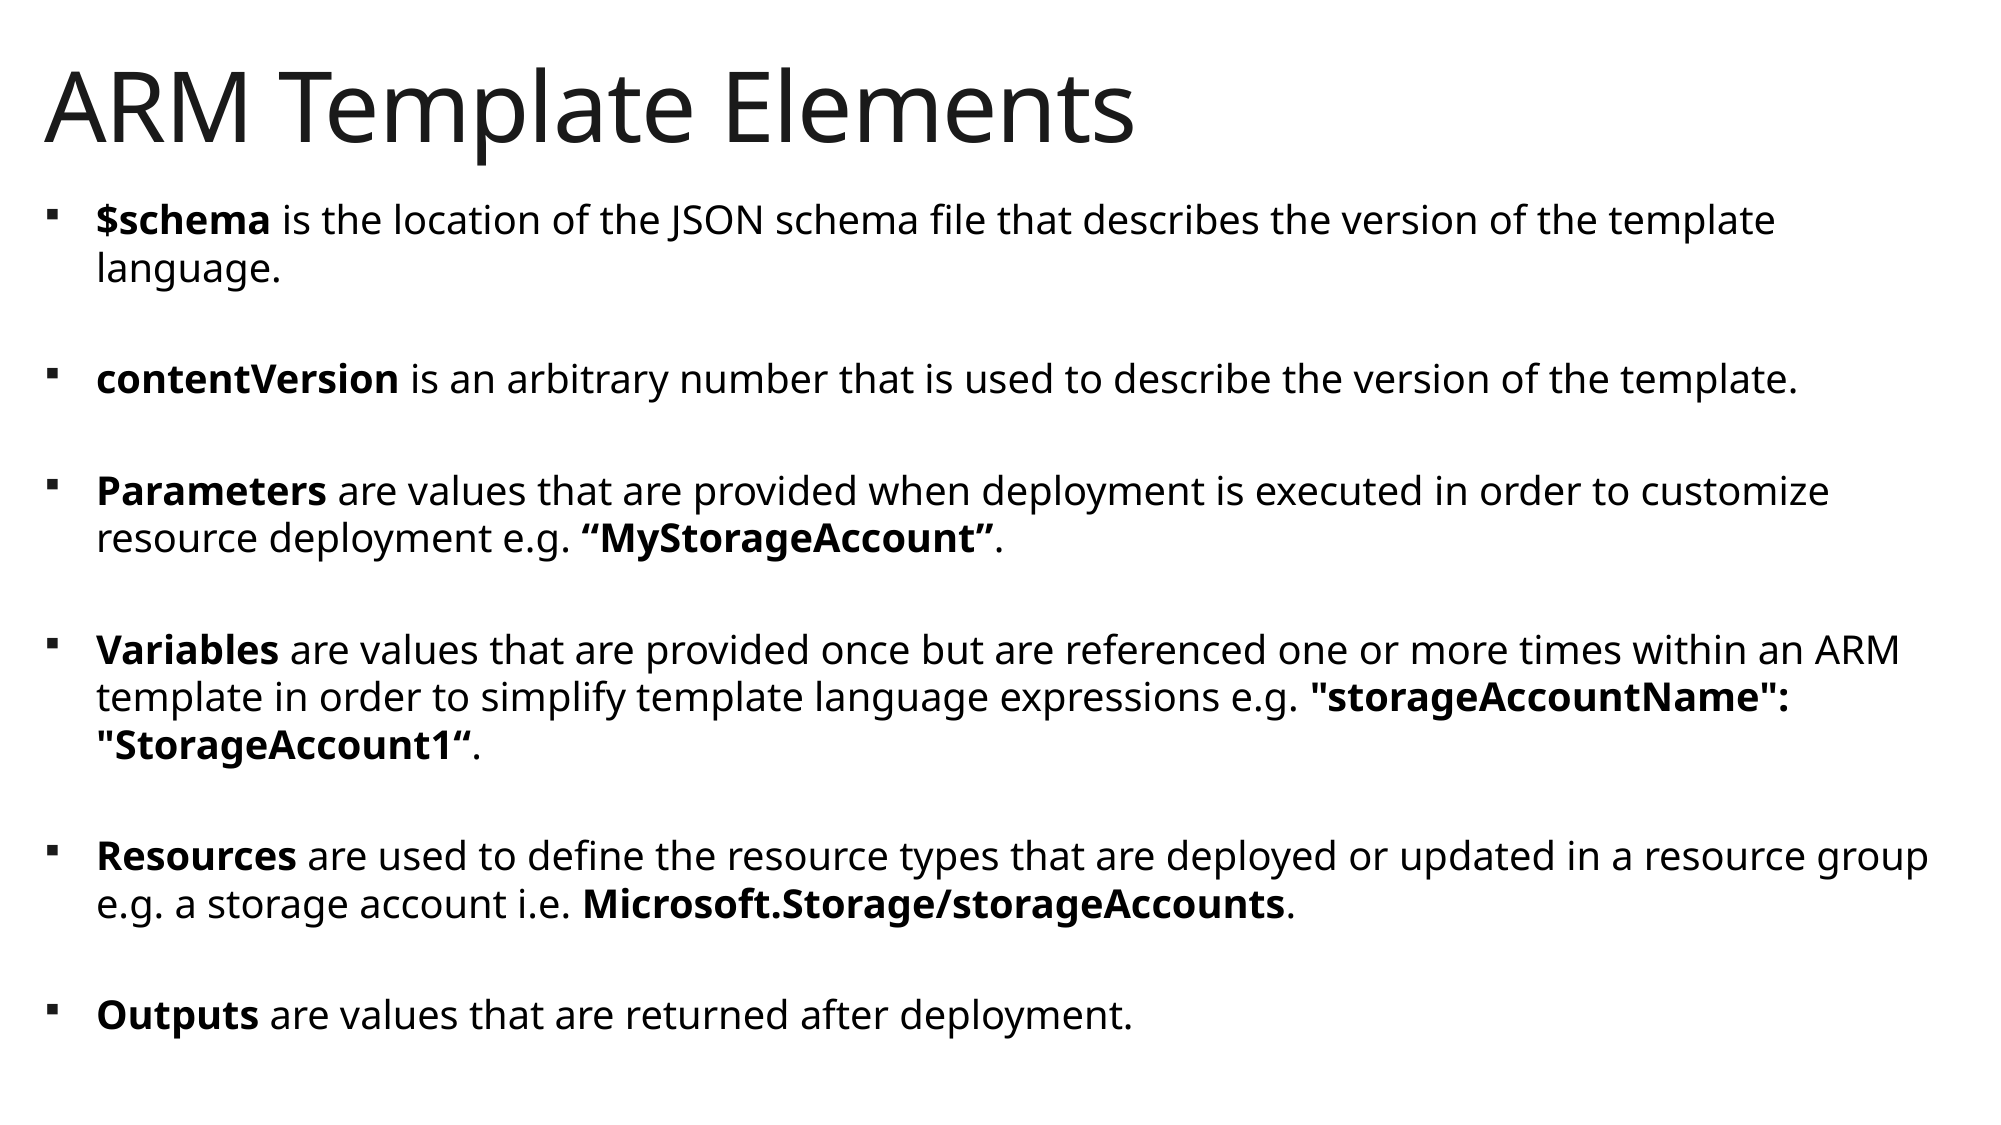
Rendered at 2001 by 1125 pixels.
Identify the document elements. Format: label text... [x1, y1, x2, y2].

title ARM Template Elements [44, 44, 1769, 180]
list $schema is the location of the JSON schema file that describes the version of the template language. contentVersion is an arbitrary number that is used to describe the version of the template. Parameters are values that are provided when deployment is executed in order to customize resource deployment e.g. “MyStorageAccount”. Variables are values that are provided once but are referenced one or more times within an ARM template in order to simplify template language expressions e.g. "storageAccountName": "StorageAccount1“. Resources are used to define the resource types that are deployed or updated in a resource group e.g. a storage account i.e. Microsoft.Storage/storageAccounts. Outputs are values that are returned after deployment. [44, 195, 1957, 1041]
